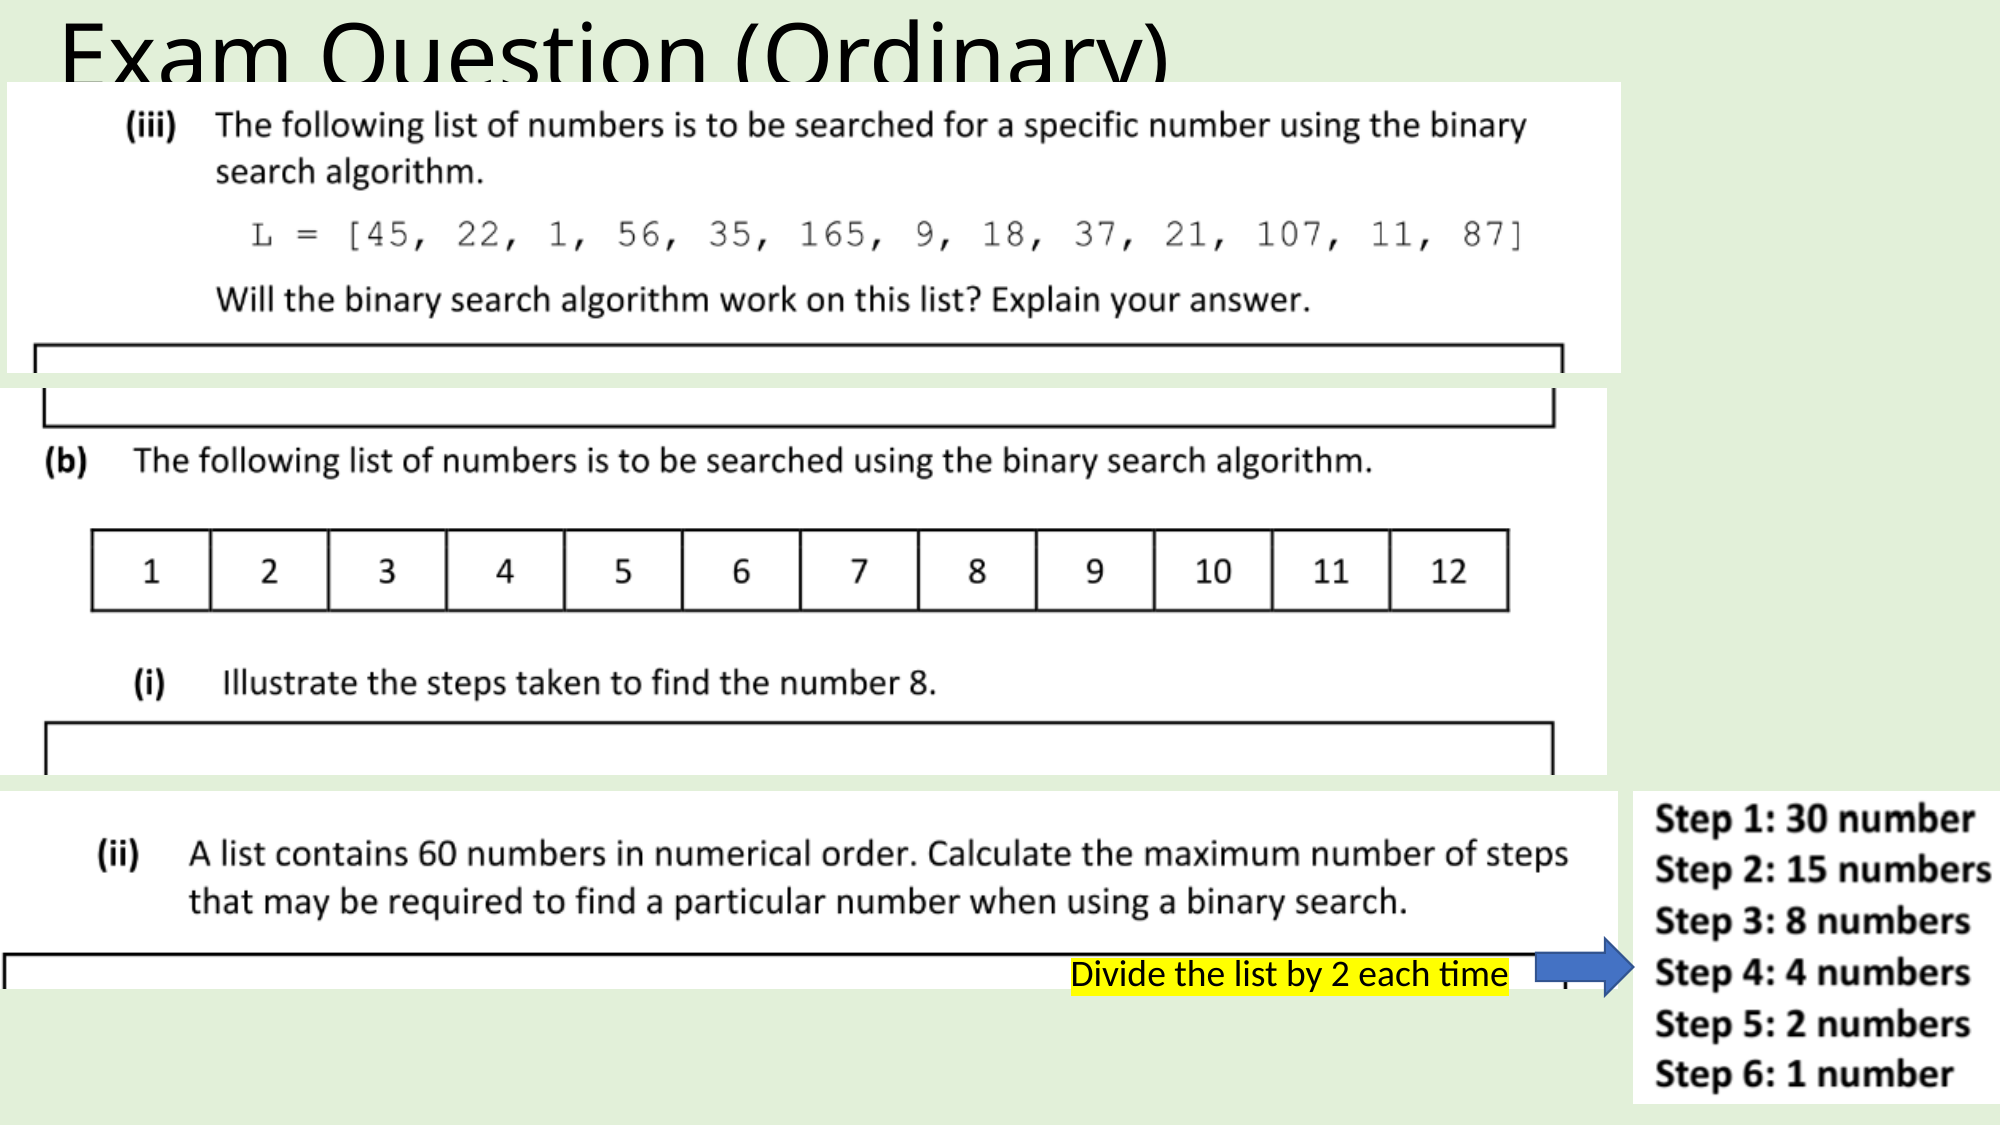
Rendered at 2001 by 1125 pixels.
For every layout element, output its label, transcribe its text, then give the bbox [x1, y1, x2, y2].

title Exam Question (Ordinary) [42, 0, 1768, 120]
text_box Divide the list by 2 each time [1055, 941, 1633, 1002]
picture [7, 82, 1621, 373]
picture [1633, 791, 2000, 1104]
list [0, 791, 1618, 989]
picture [0, 388, 1607, 775]
